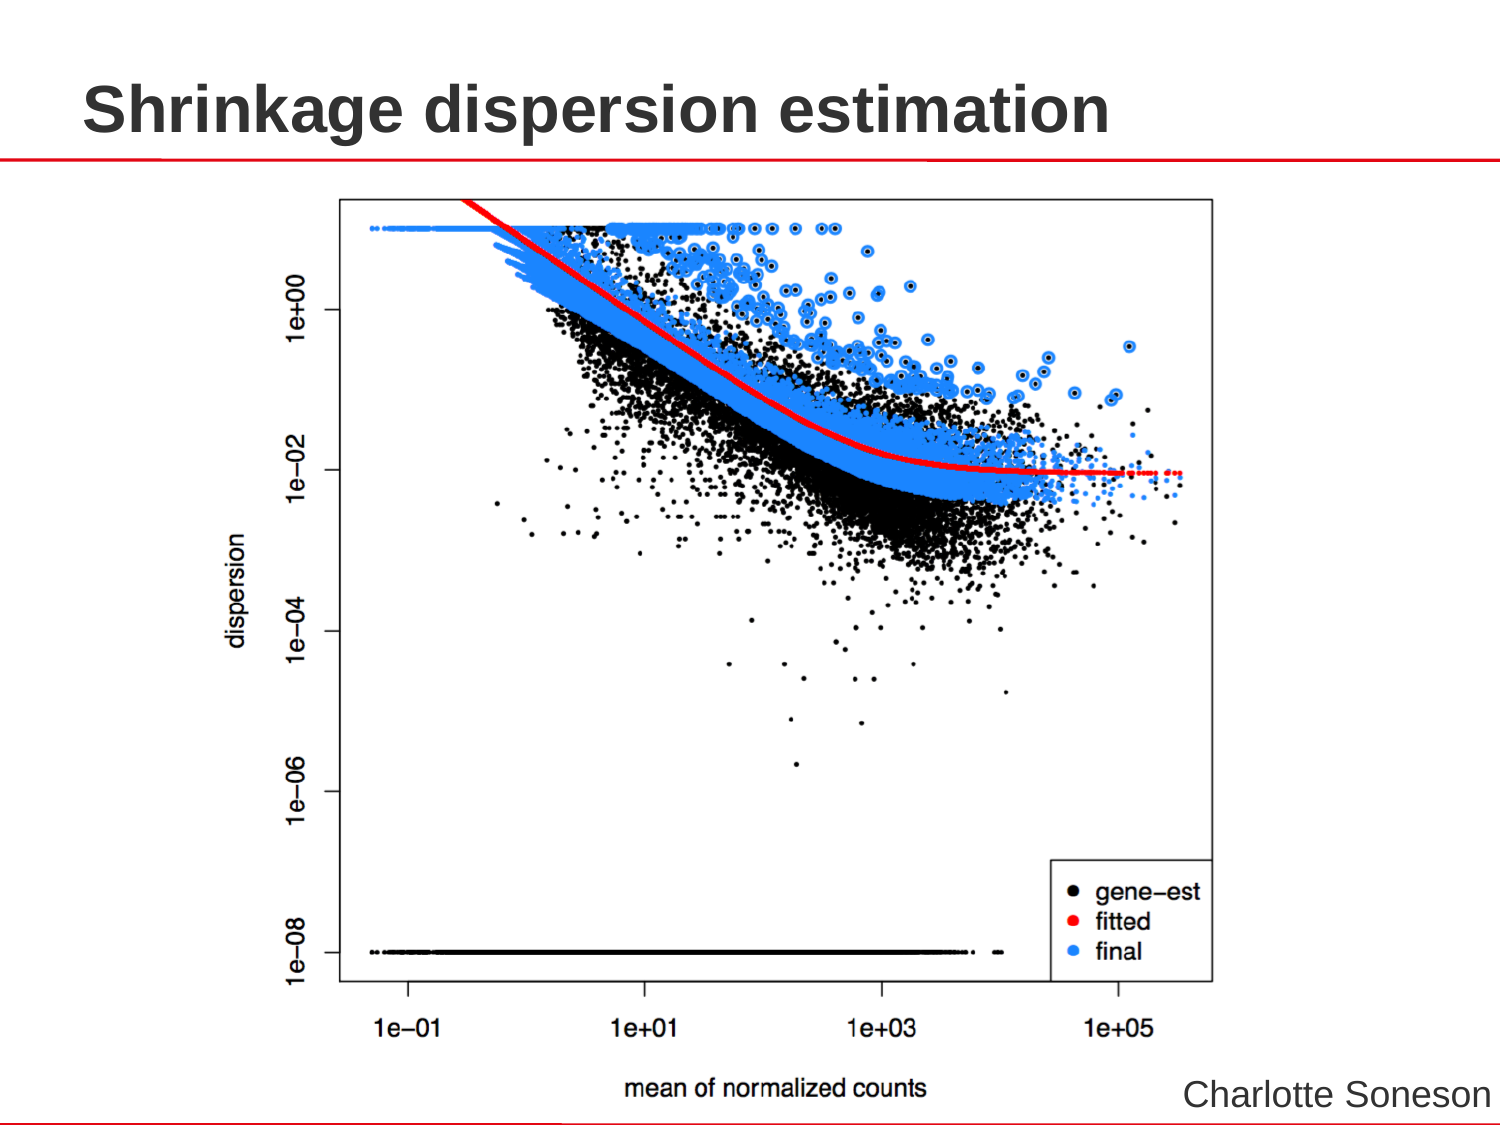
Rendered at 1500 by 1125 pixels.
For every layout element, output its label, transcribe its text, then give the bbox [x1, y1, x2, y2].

text_box Charlotte Soneson [1182, 1070, 1493, 1116]
picture [218, 194, 1216, 1102]
text_box Shrinkage dispersion estimation [82, 66, 1411, 145]
